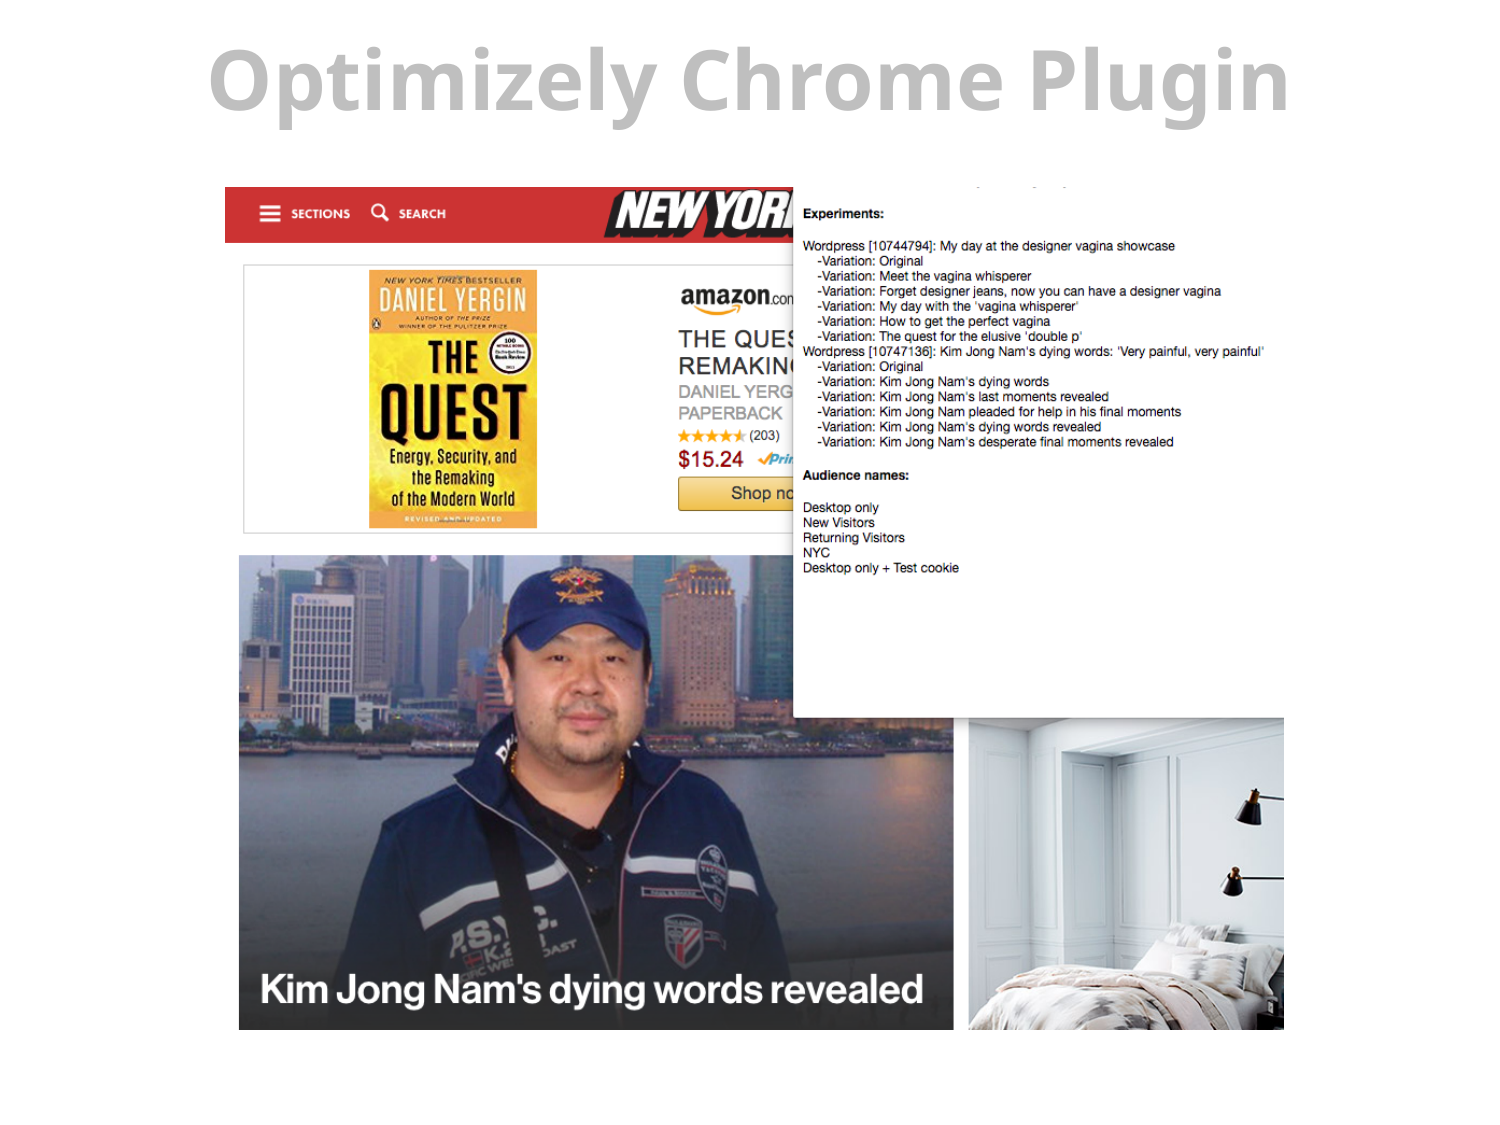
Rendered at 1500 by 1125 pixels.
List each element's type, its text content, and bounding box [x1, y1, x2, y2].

title Optimizely Chrome Plugin [75, 15, 1425, 138]
picture [224, 187, 1284, 1030]
